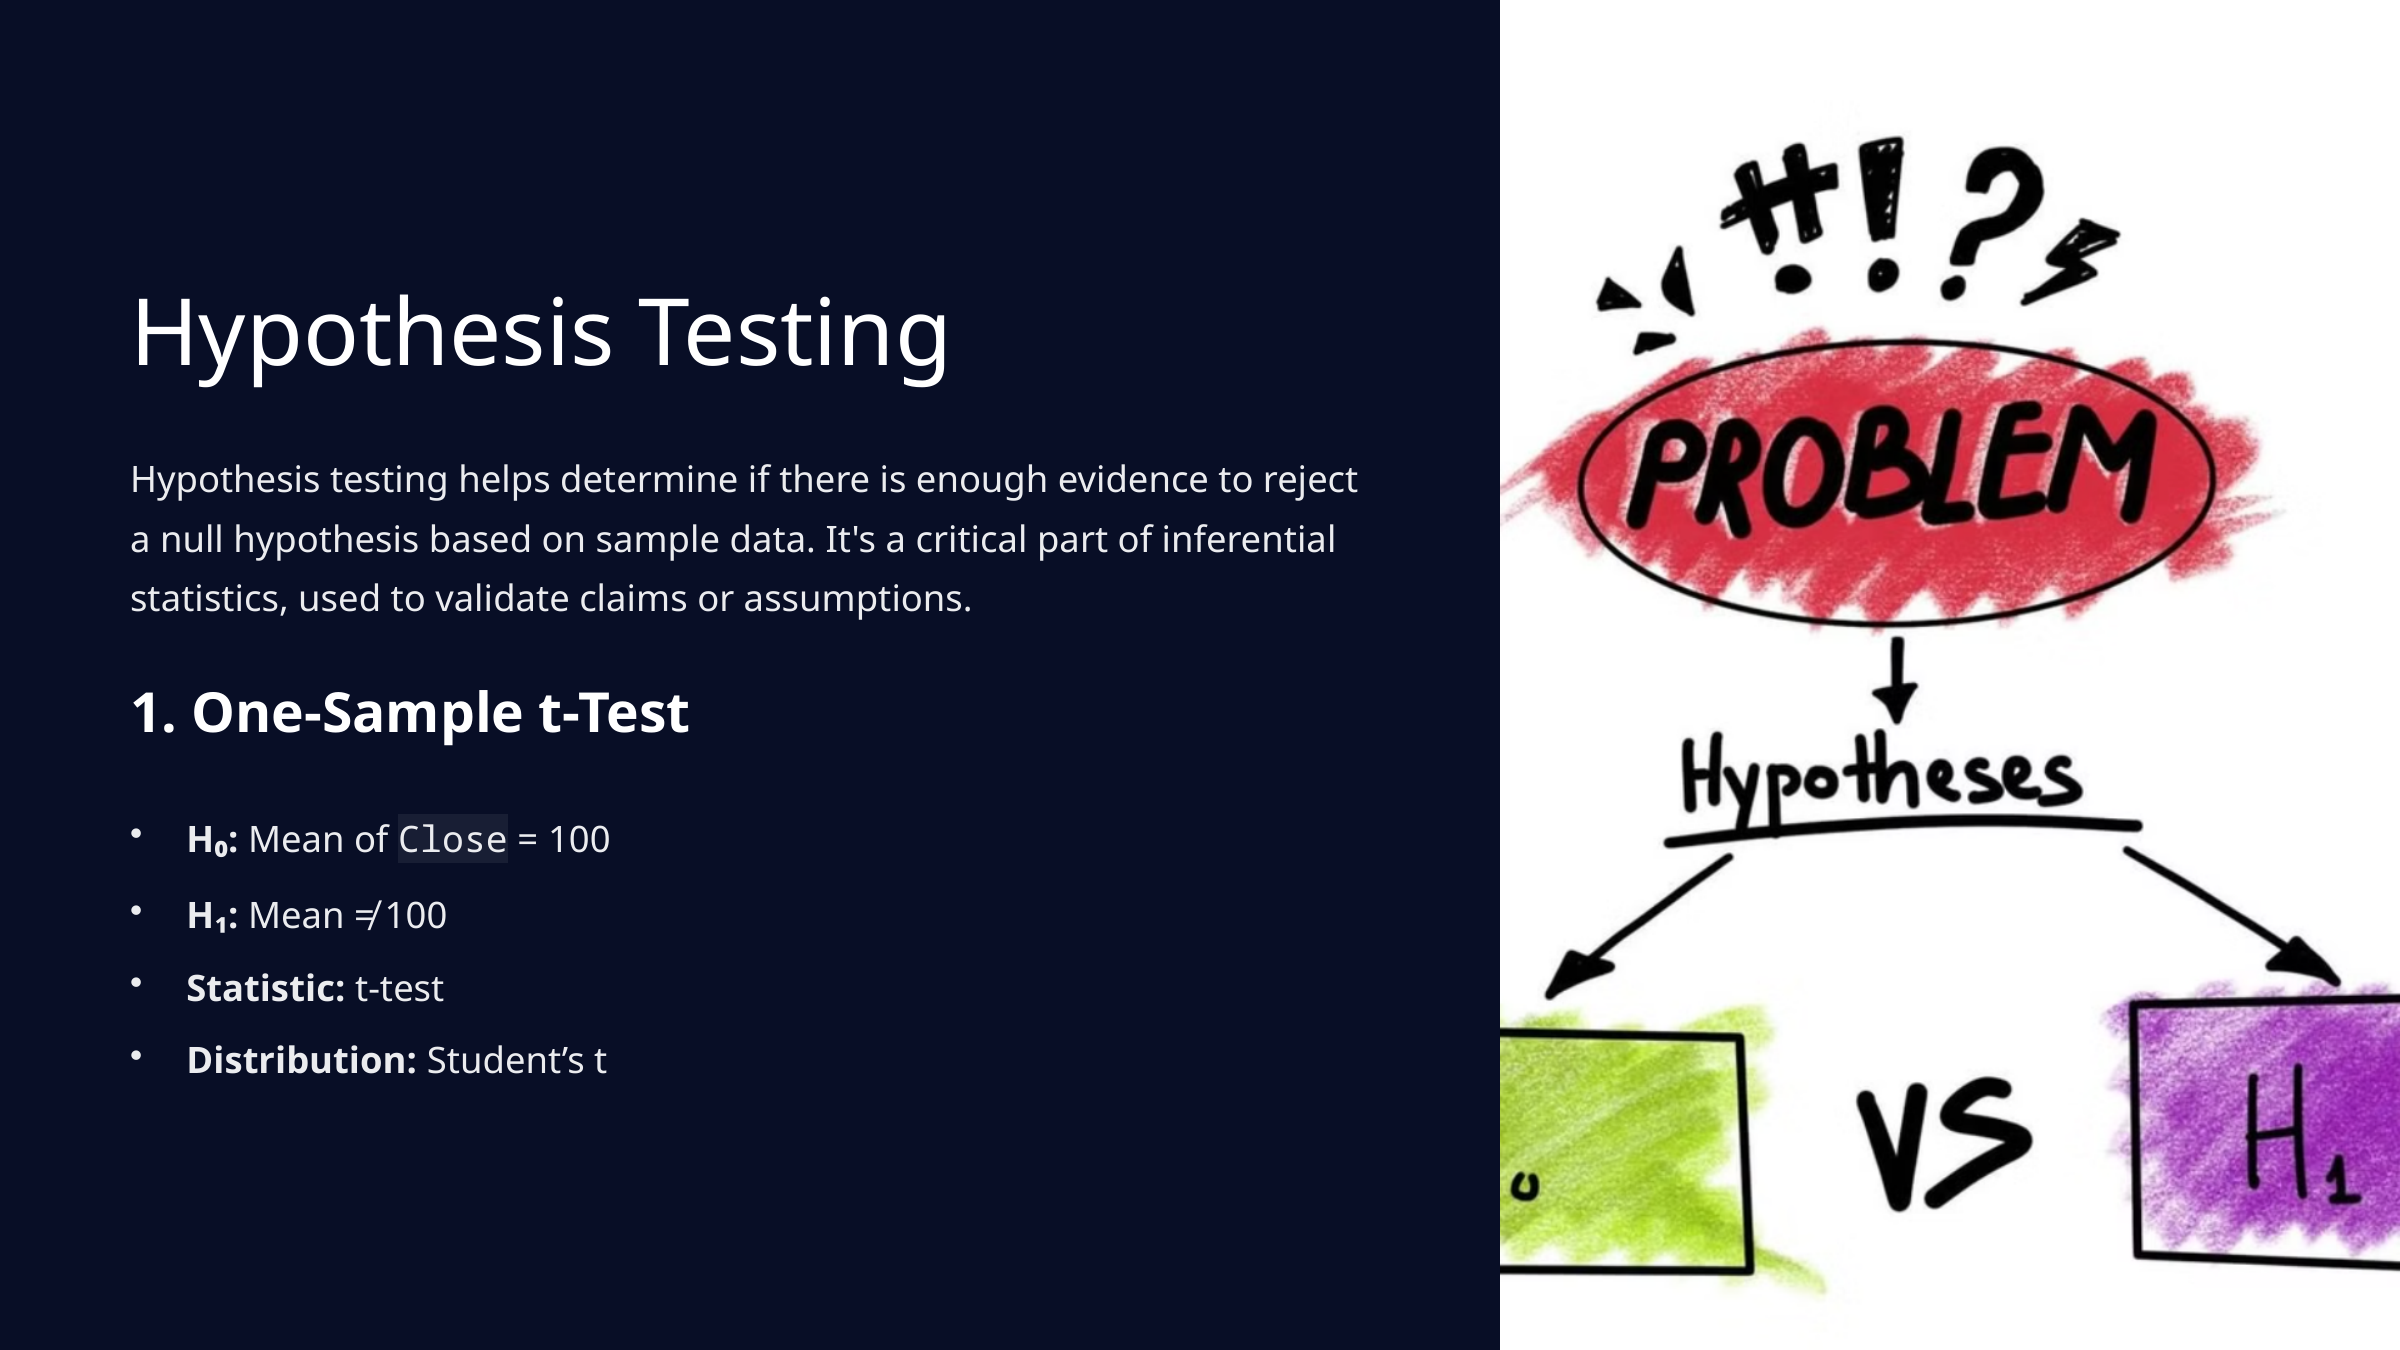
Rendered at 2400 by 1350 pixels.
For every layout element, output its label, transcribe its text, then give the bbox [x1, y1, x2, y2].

text_box Hypothesis Testing [130, 268, 1061, 385]
text_box Hypothesis testing helps determine if there is enough evidence to reject a null hypothesis based on sample data. It's a critical part of inferential statistics, used to validate claims or assumptions. [130, 440, 1370, 620]
picture [1499, 0, 2400, 1350]
text_box 1. One-Sample t-Test [130, 675, 705, 745]
text_box H₁: Mean ≠ 100 [130, 876, 1370, 937]
text_box Statistic: t-test [130, 949, 1370, 1009]
text_box H₀: Mean of Close = 100 [130, 800, 1370, 864]
text_box Distribution: Student’s t [130, 1021, 1370, 1082]
